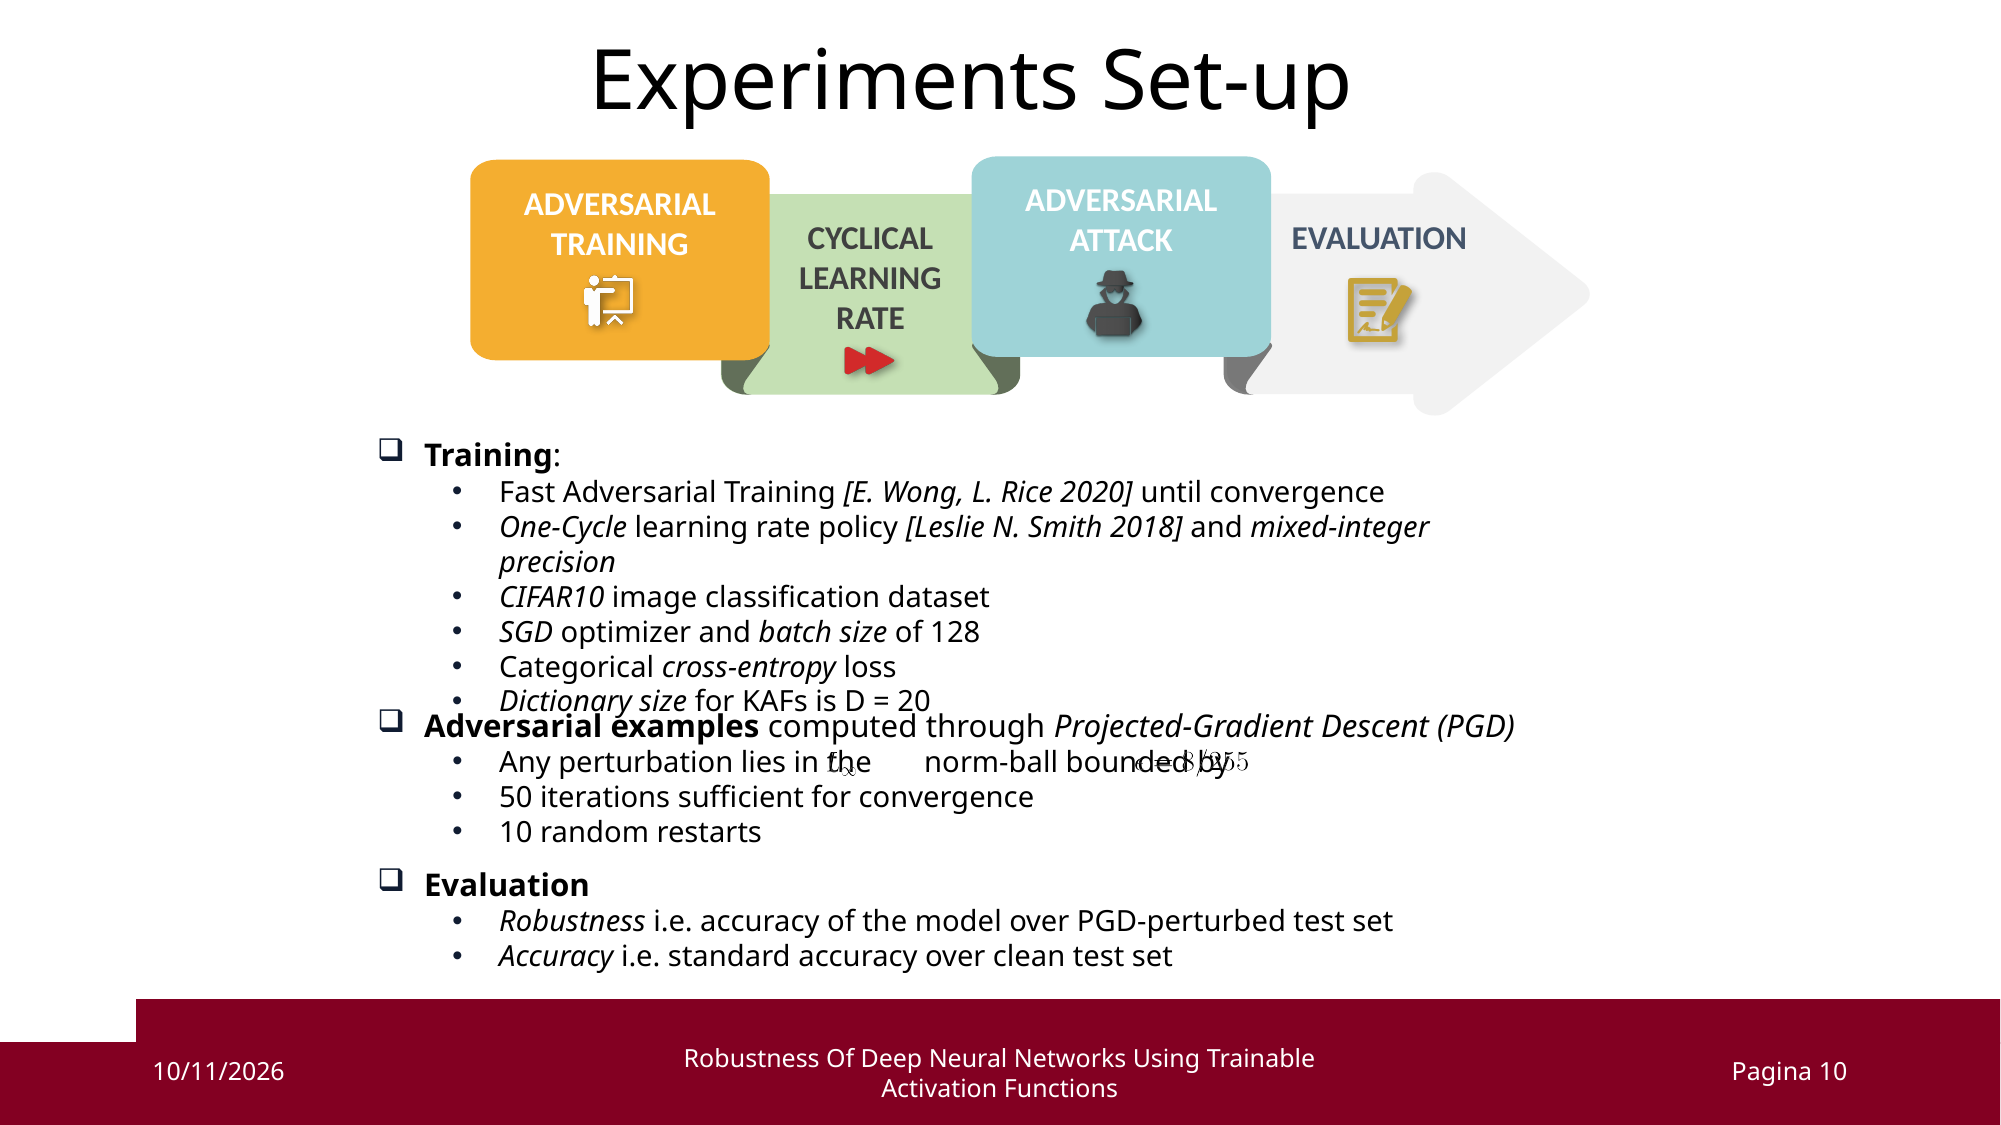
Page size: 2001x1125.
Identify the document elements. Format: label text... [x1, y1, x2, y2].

text_box [1223, 343, 1273, 395]
text_box Evaluation Robustness i.e. accuracy of the model over PGD-perturbed test set Accuracy i.e. standard accuracy over clean test set [362, 857, 1594, 980]
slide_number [137, 1042, 588, 1103]
text_box EVALUATION [1246, 192, 1590, 416]
picture [584, 275, 633, 326]
title Experiments Set-up [109, 0, 1835, 192]
picture [1135, 749, 1248, 777]
text_box Training: Fast Adversarial Training [E. Wong, L. Rice 2020] until convergence One-Cycle learning rate policy [Leslie N. Smith 2018] and mixed-integer precision CIFAR10 image classification dataset SGD optimizer and batch size of 128 Categorical cross-entropy loss Dictionary size for KAFs is D = 20 [362, 428, 1563, 698]
text_box [972, 343, 1021, 395]
picture [1348, 278, 1412, 342]
text_box ADVERSARIAL ATTACK [971, 156, 1272, 357]
text_box ADVERSARIAL TRAINING [470, 159, 770, 361]
picture [826, 752, 856, 776]
text_box CYCLICAL LEARNING RATE [744, 194, 998, 395]
footer Robustness Of Deep Neural Networks Using Trainable Activation Functions [662, 1042, 1338, 1103]
picture [834, 338, 902, 383]
slide_number Pagina 10 [1412, 1042, 1863, 1103]
text_box [721, 345, 770, 395]
text_box Adversarial examples computed through Projected-Gradient Descent (PGD) Any perturbation lies in the norm-ball bounded by 50 iterations sufficient for convergence 10 random restarts [362, 698, 1594, 856]
picture [1074, 263, 1154, 342]
